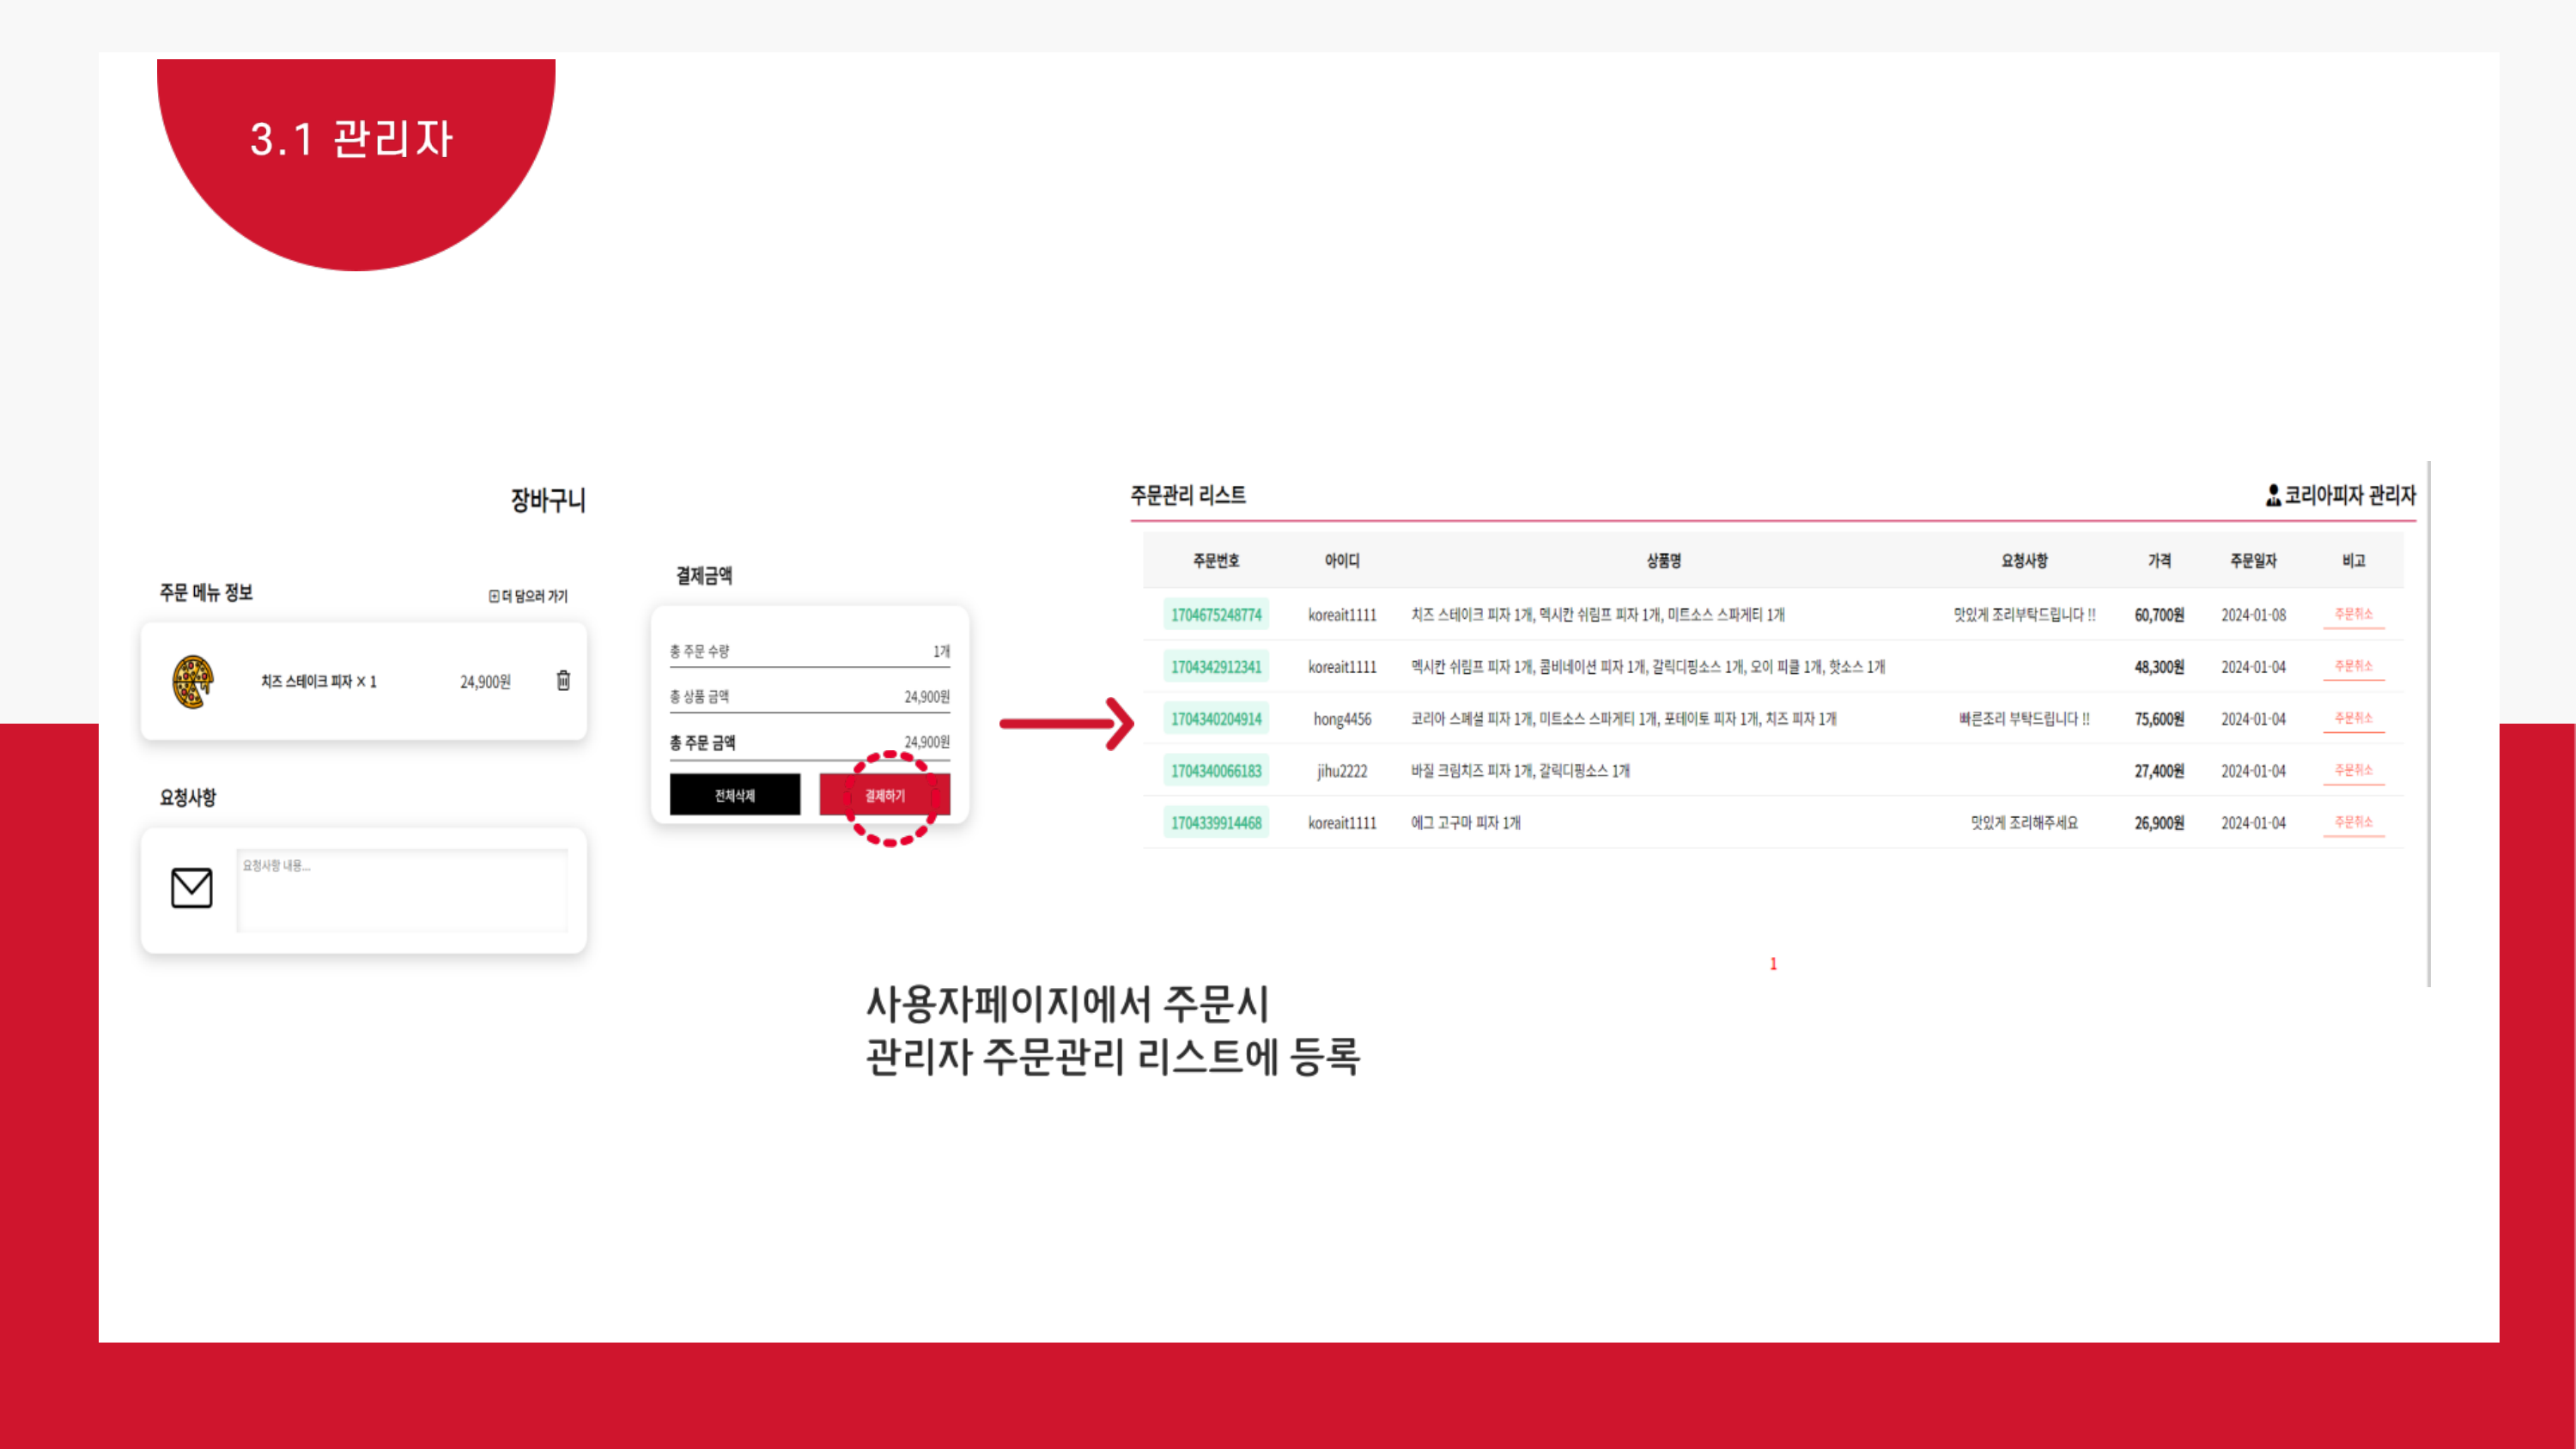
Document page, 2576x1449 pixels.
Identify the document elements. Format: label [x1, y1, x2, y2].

text_box [156, 58, 556, 98]
text_box [999, 697, 1134, 751]
text_box [843, 750, 941, 848]
text_box [99, 52, 2500, 1343]
text_box [130, 465, 992, 991]
text_box [1124, 461, 2431, 987]
text_box [0, 724, 2576, 1449]
text_box [156, 212, 556, 271]
picture [0, 99, 613, 205]
picture [854, 965, 1399, 1125]
